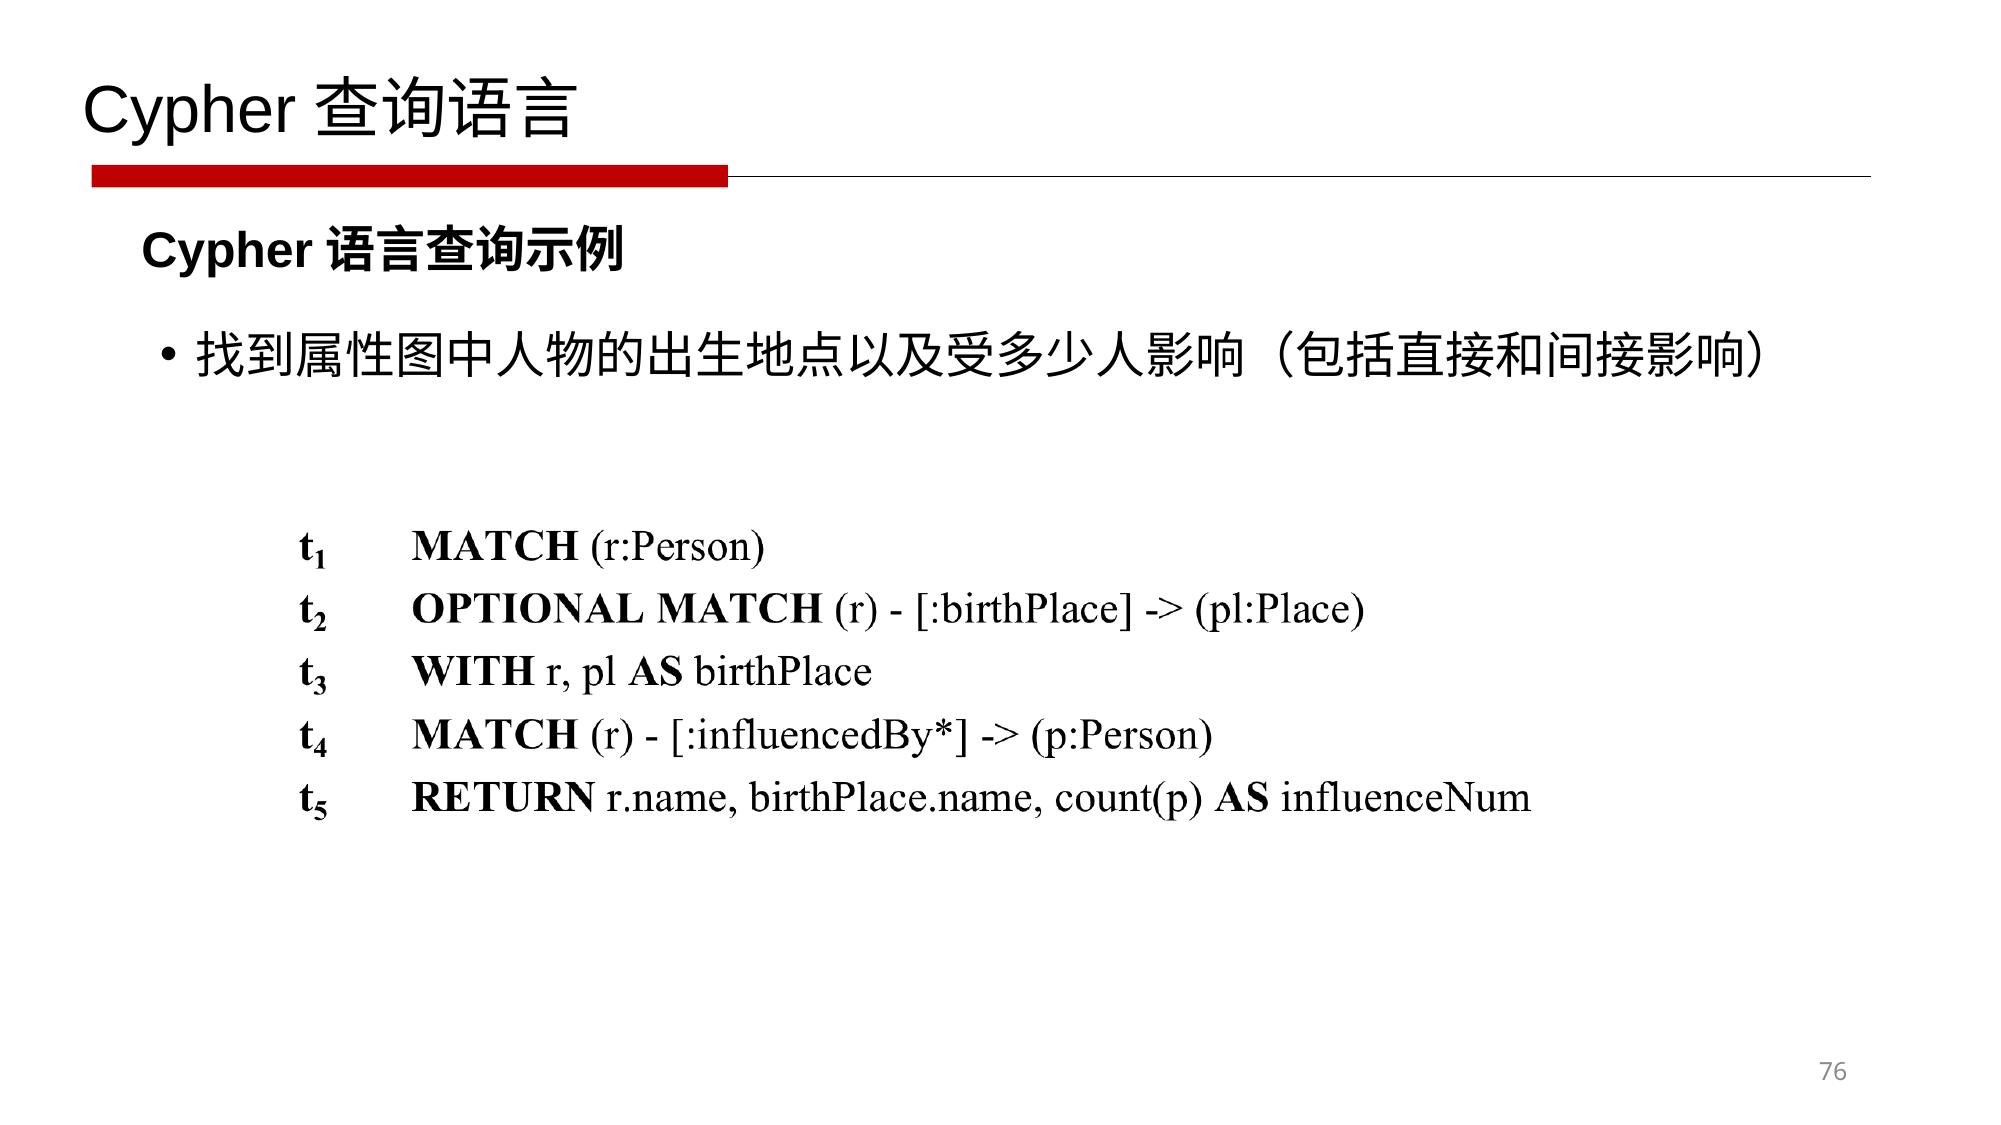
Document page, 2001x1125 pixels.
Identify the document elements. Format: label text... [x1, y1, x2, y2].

text_box 找到属性图中人物的出生地点以及受多少人影响（包括直接和间接影响） [145, 285, 1906, 391]
text_box Cypher语言查询示例 [126, 210, 958, 285]
text_box Cypher查询语言 [67, 58, 595, 153]
picture [292, 522, 1535, 828]
text_box [91, 164, 729, 176]
text_box [91, 177, 729, 188]
slide_number 76 [1412, 1042, 1863, 1103]
